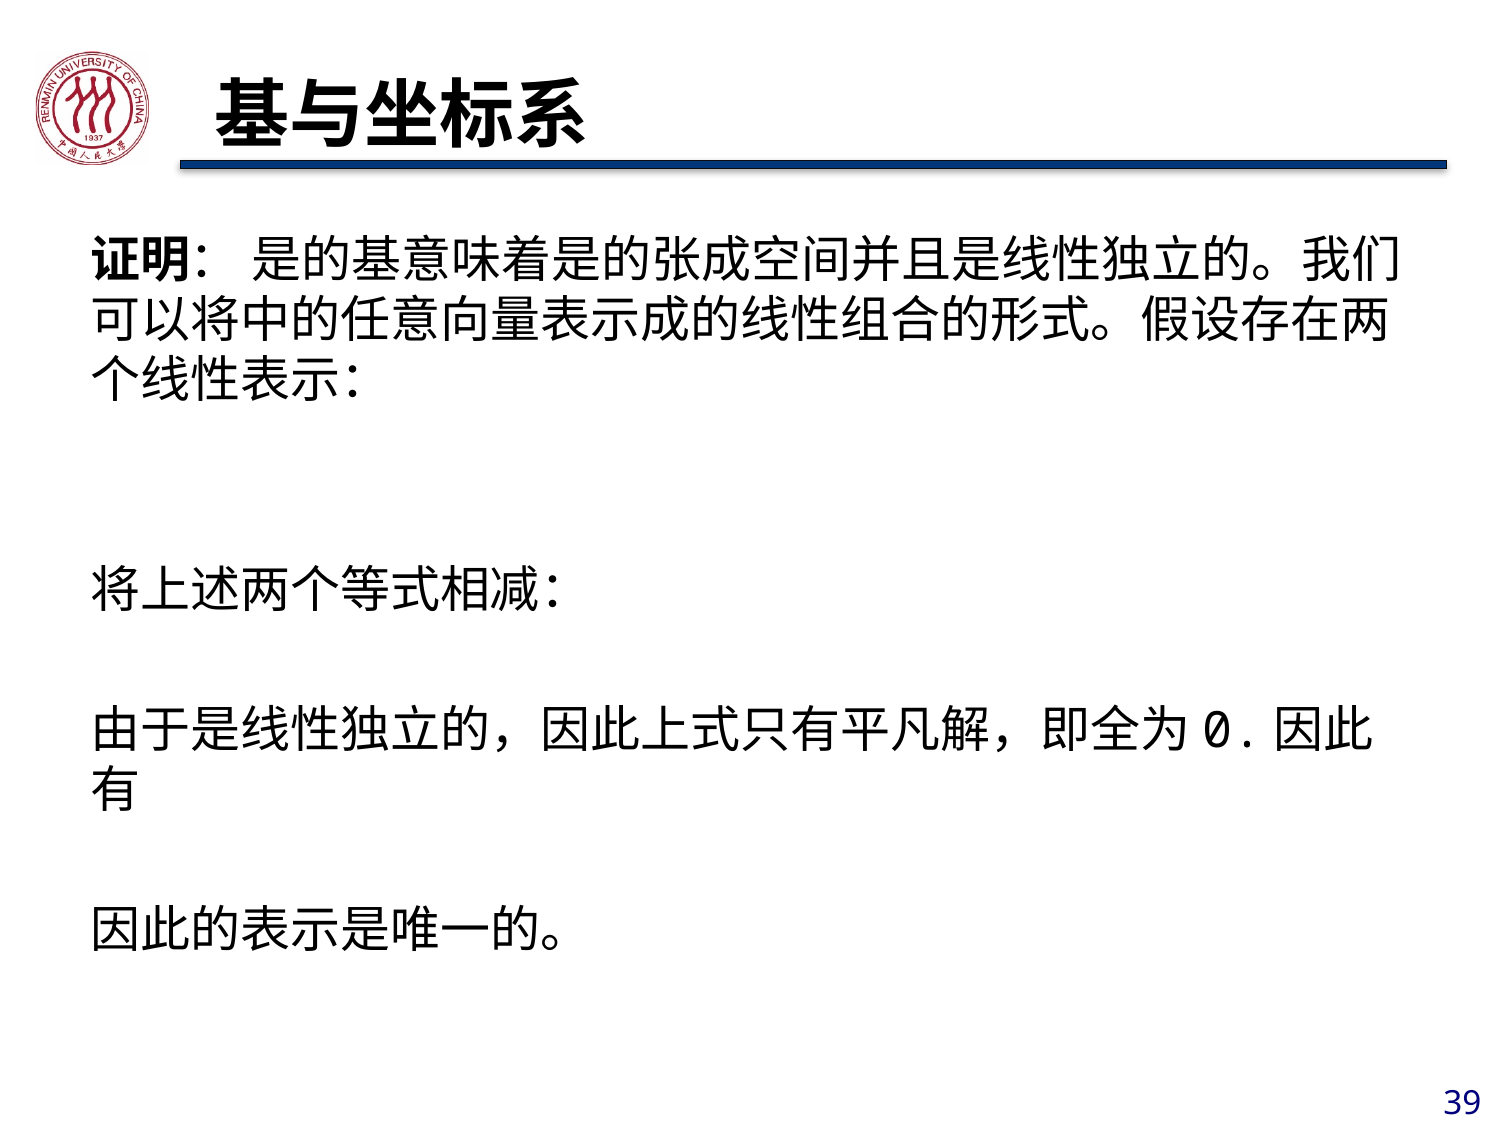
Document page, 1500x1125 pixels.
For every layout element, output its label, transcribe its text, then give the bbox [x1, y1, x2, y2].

title 基与坐标系 [198, 18, 1407, 205]
picture [35, 51, 149, 165]
